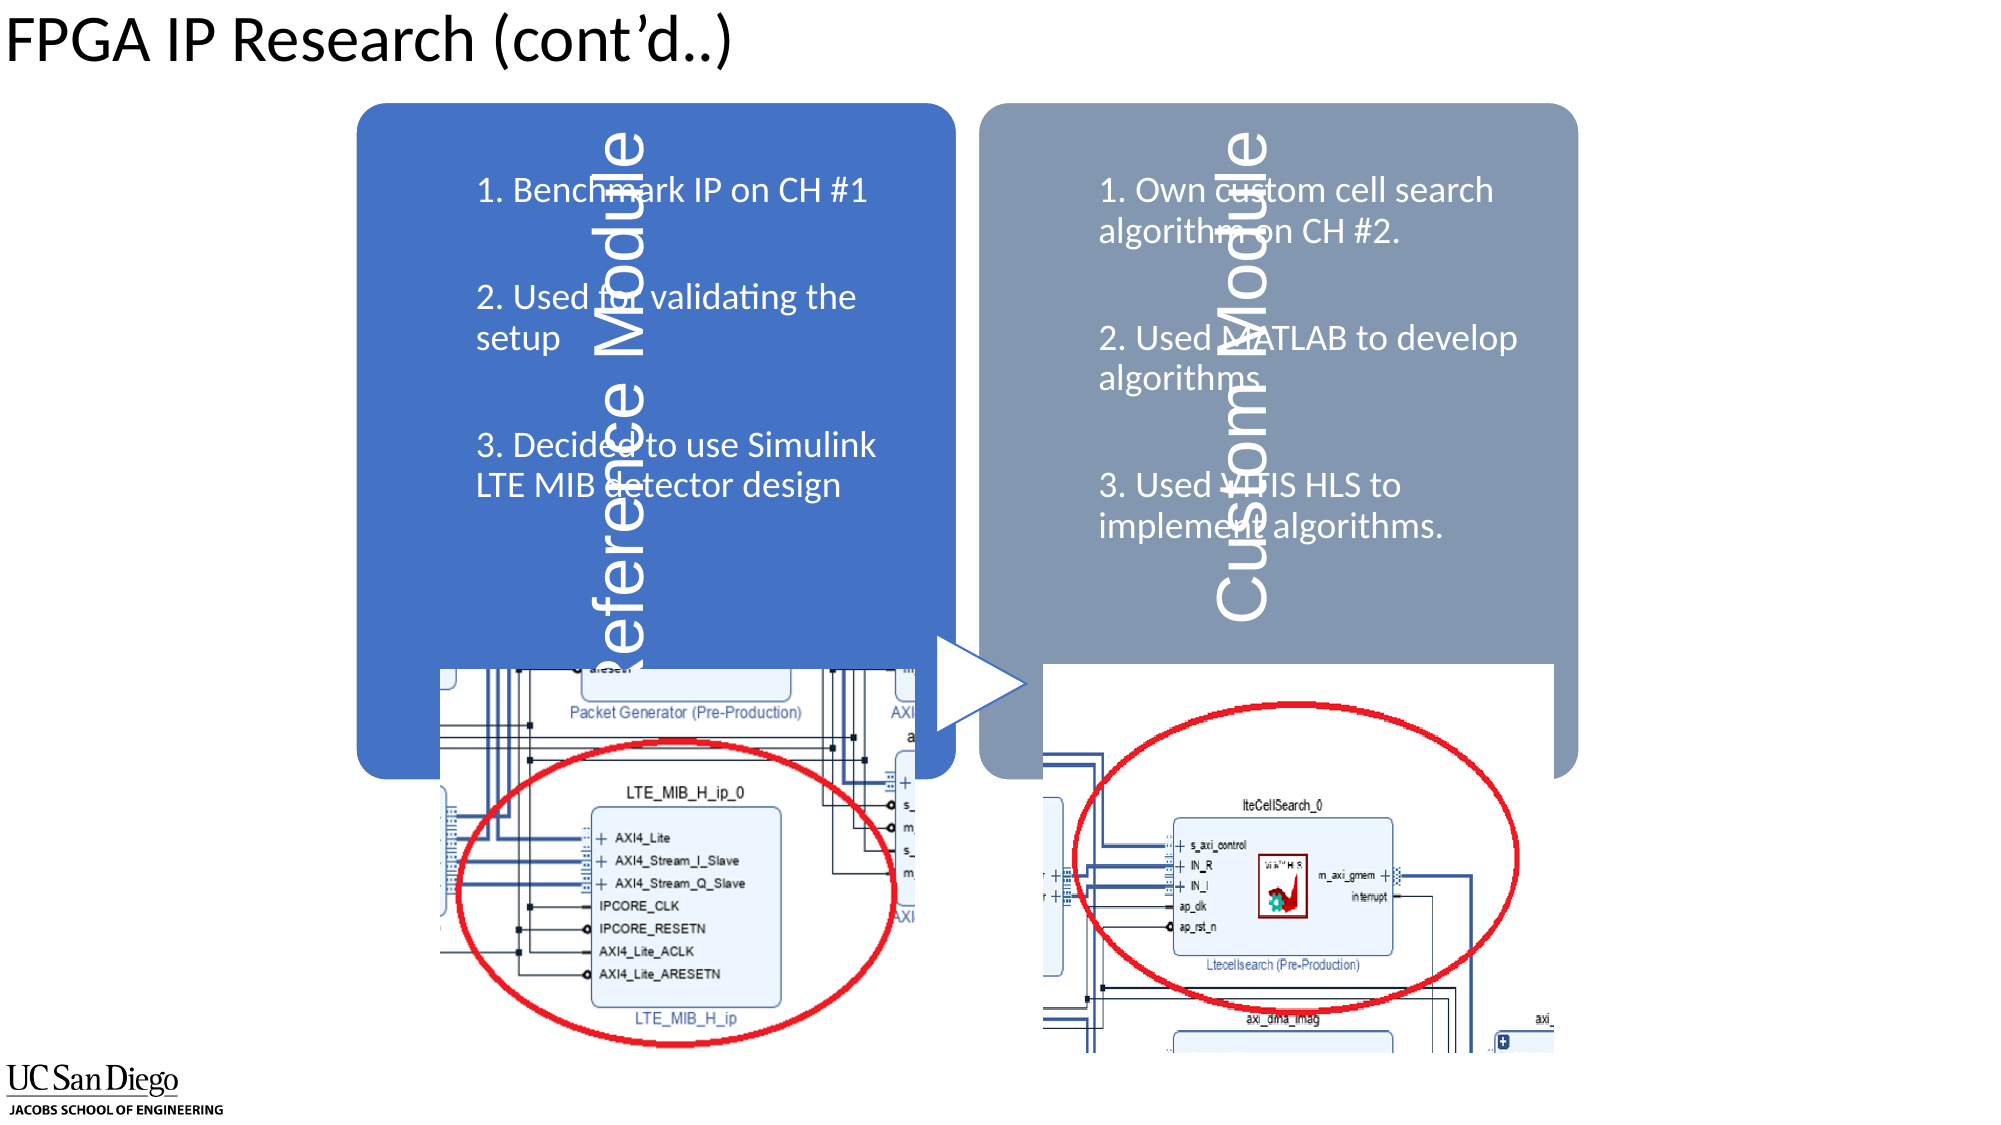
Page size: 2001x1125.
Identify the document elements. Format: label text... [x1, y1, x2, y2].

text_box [355, 101, 1580, 781]
picture [1043, 664, 1554, 1053]
picture [440, 668, 915, 1058]
picture [6, 1064, 223, 1115]
text_box FPGA IP Research (cont’d..) [0, 10, 752, 71]
